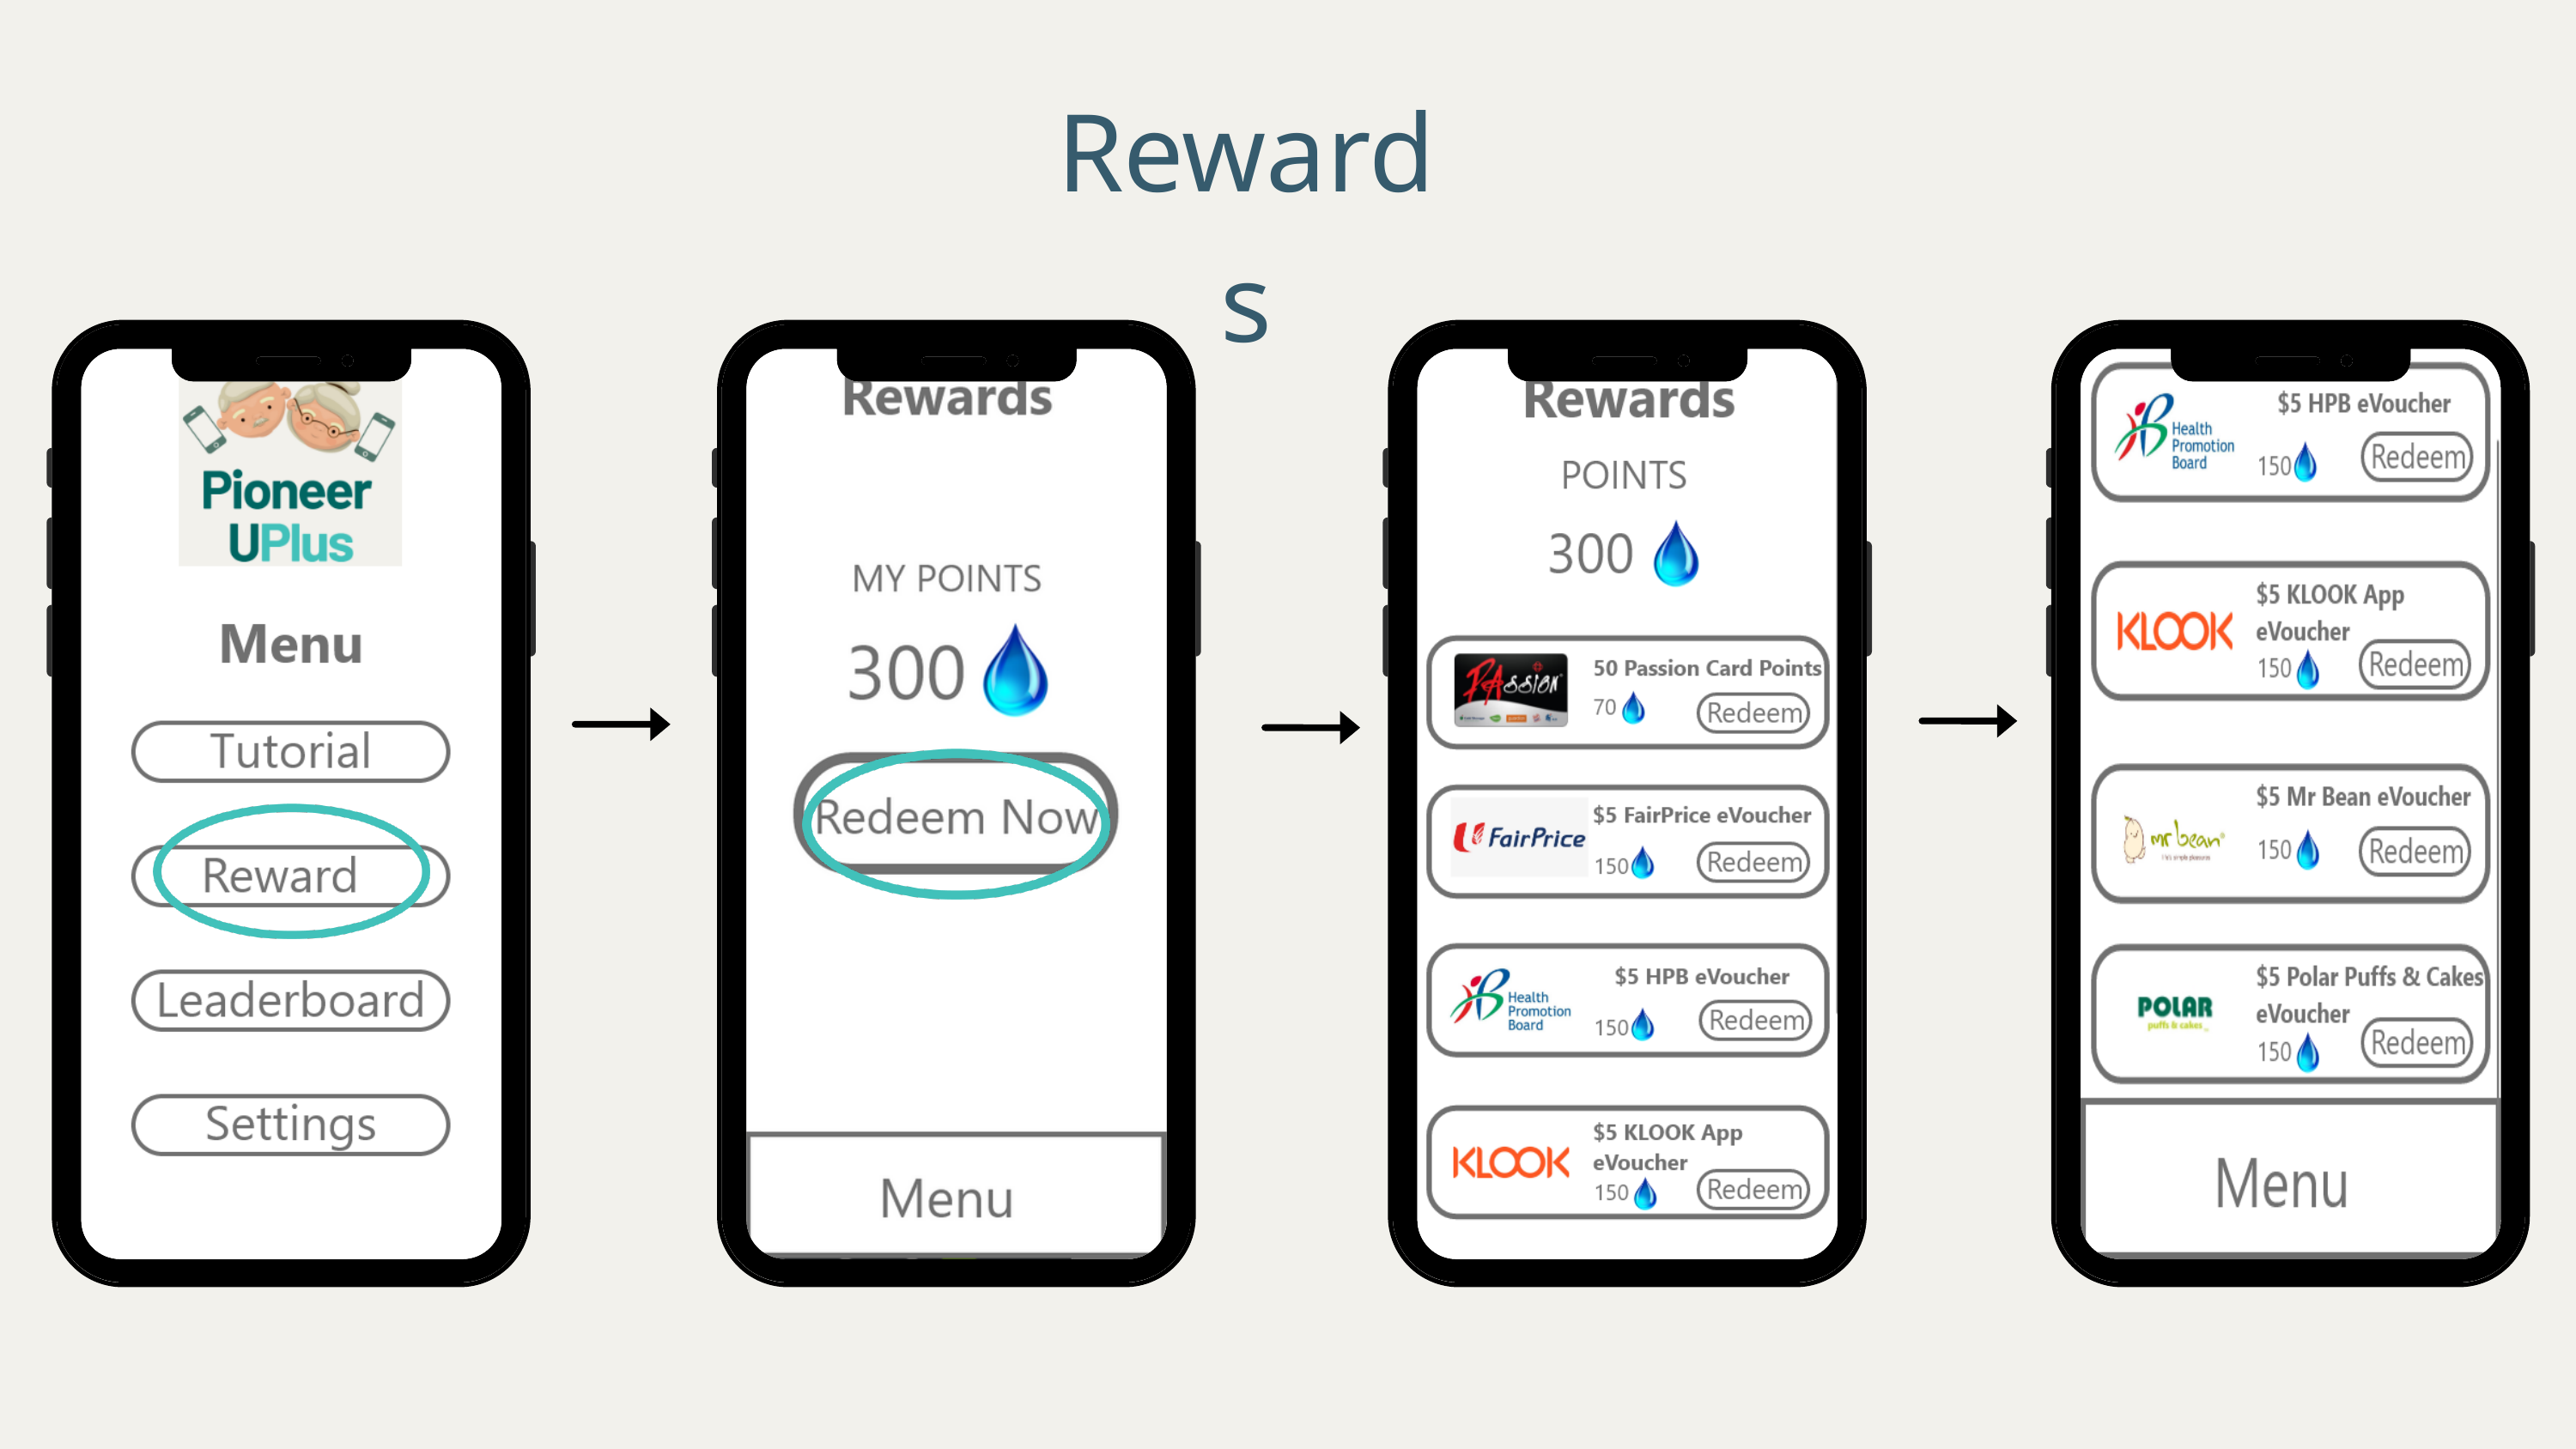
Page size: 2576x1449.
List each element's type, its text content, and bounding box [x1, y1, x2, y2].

text_box [1922, 712, 2018, 731]
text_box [711, 319, 1201, 1288]
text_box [1382, 319, 1873, 1288]
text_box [2045, 319, 2536, 1288]
text_box Rewards [1036, 63, 1457, 364]
text_box [1265, 718, 1360, 737]
text_box [574, 715, 671, 734]
picture [152, 803, 430, 940]
picture [802, 749, 1110, 900]
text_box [46, 319, 537, 1288]
